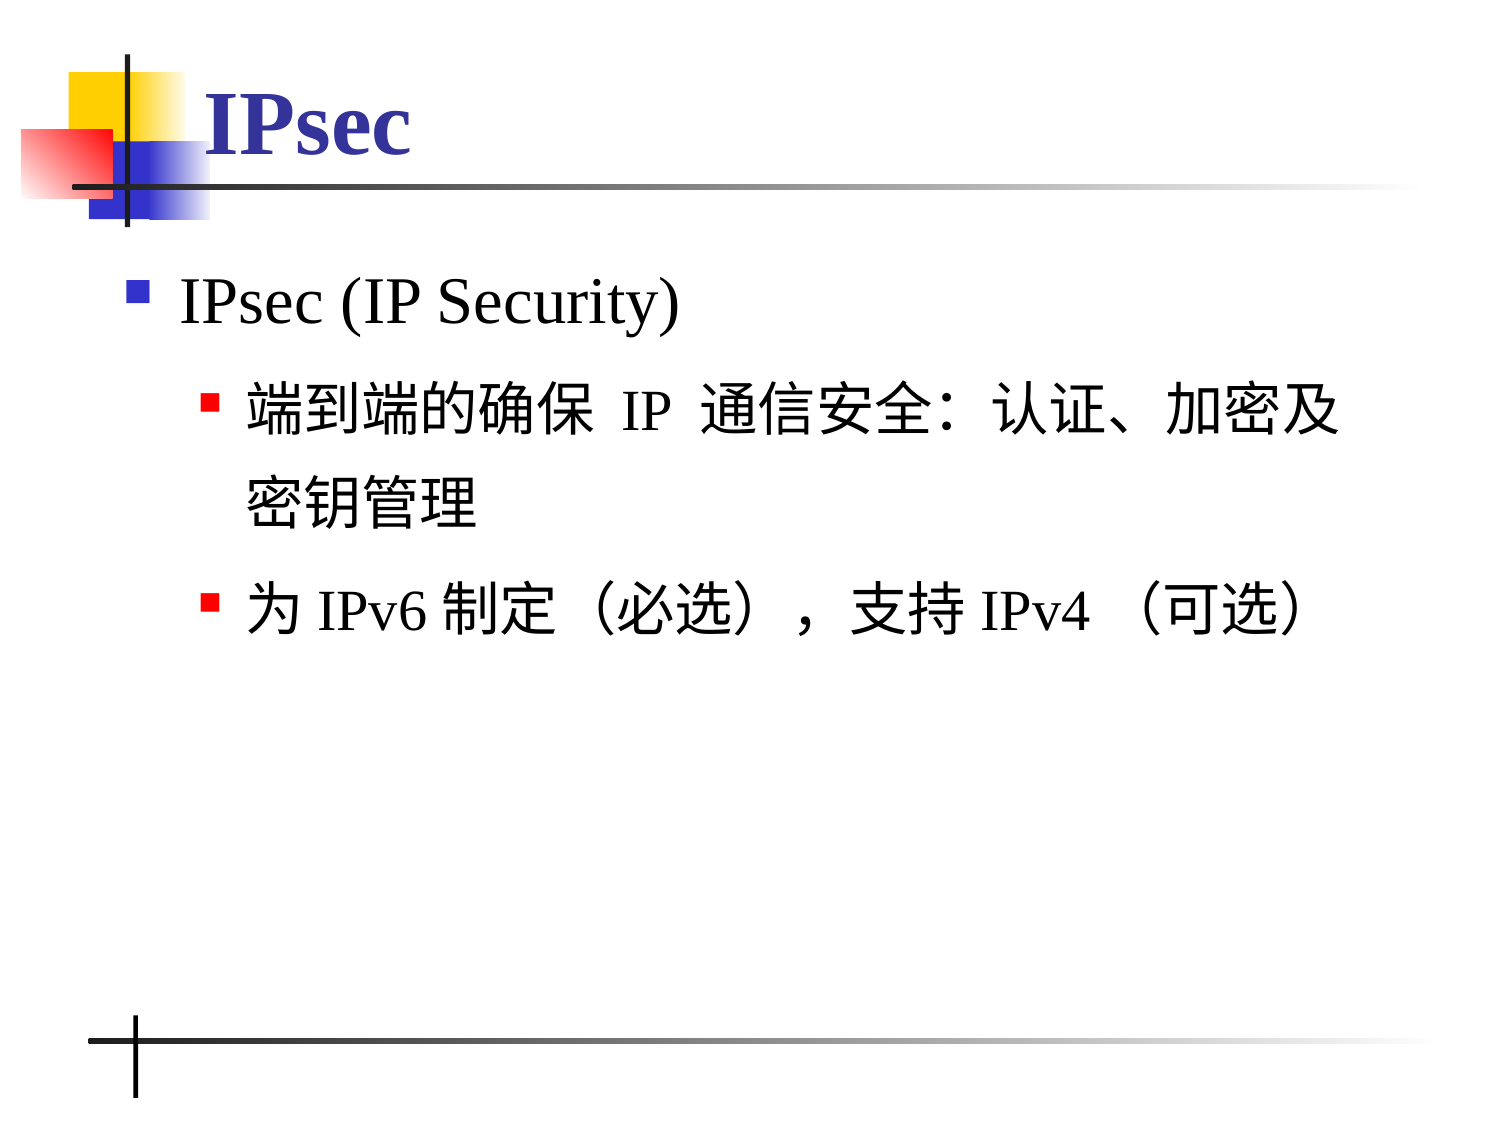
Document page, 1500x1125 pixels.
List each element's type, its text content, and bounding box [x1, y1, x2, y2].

title IPsec [188, 23, 1468, 181]
list IPsec (IP Security) 端到端的确保 IP 通信安全：认证、加密及密钥管理 为IPv6制定（必选），支持IPv4（可选） [107, 235, 1384, 911]
